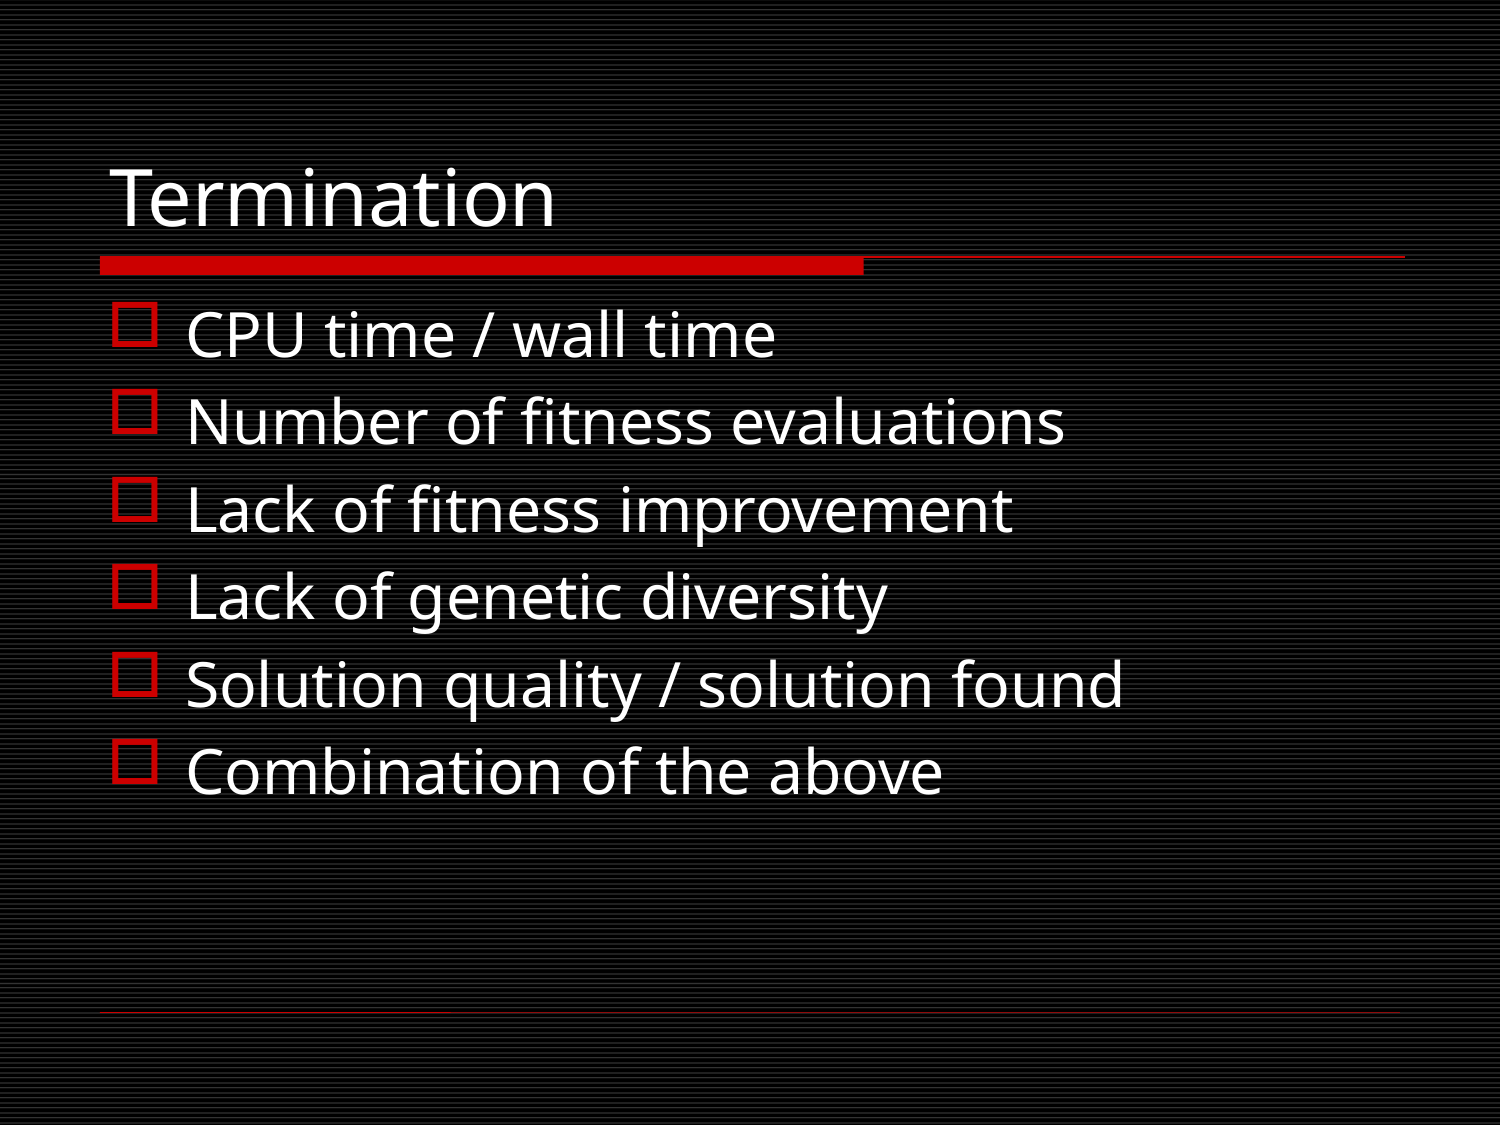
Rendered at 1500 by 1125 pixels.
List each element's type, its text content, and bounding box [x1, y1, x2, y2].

picture [0, 0, 1500, 1125]
title Termination [94, 50, 1407, 250]
list CPU time / wall time Number of fitness evaluations Lack of fitness improvement Lack of genetic diversity Solution quality / solution found Combination of the above [92, 287, 1406, 988]
